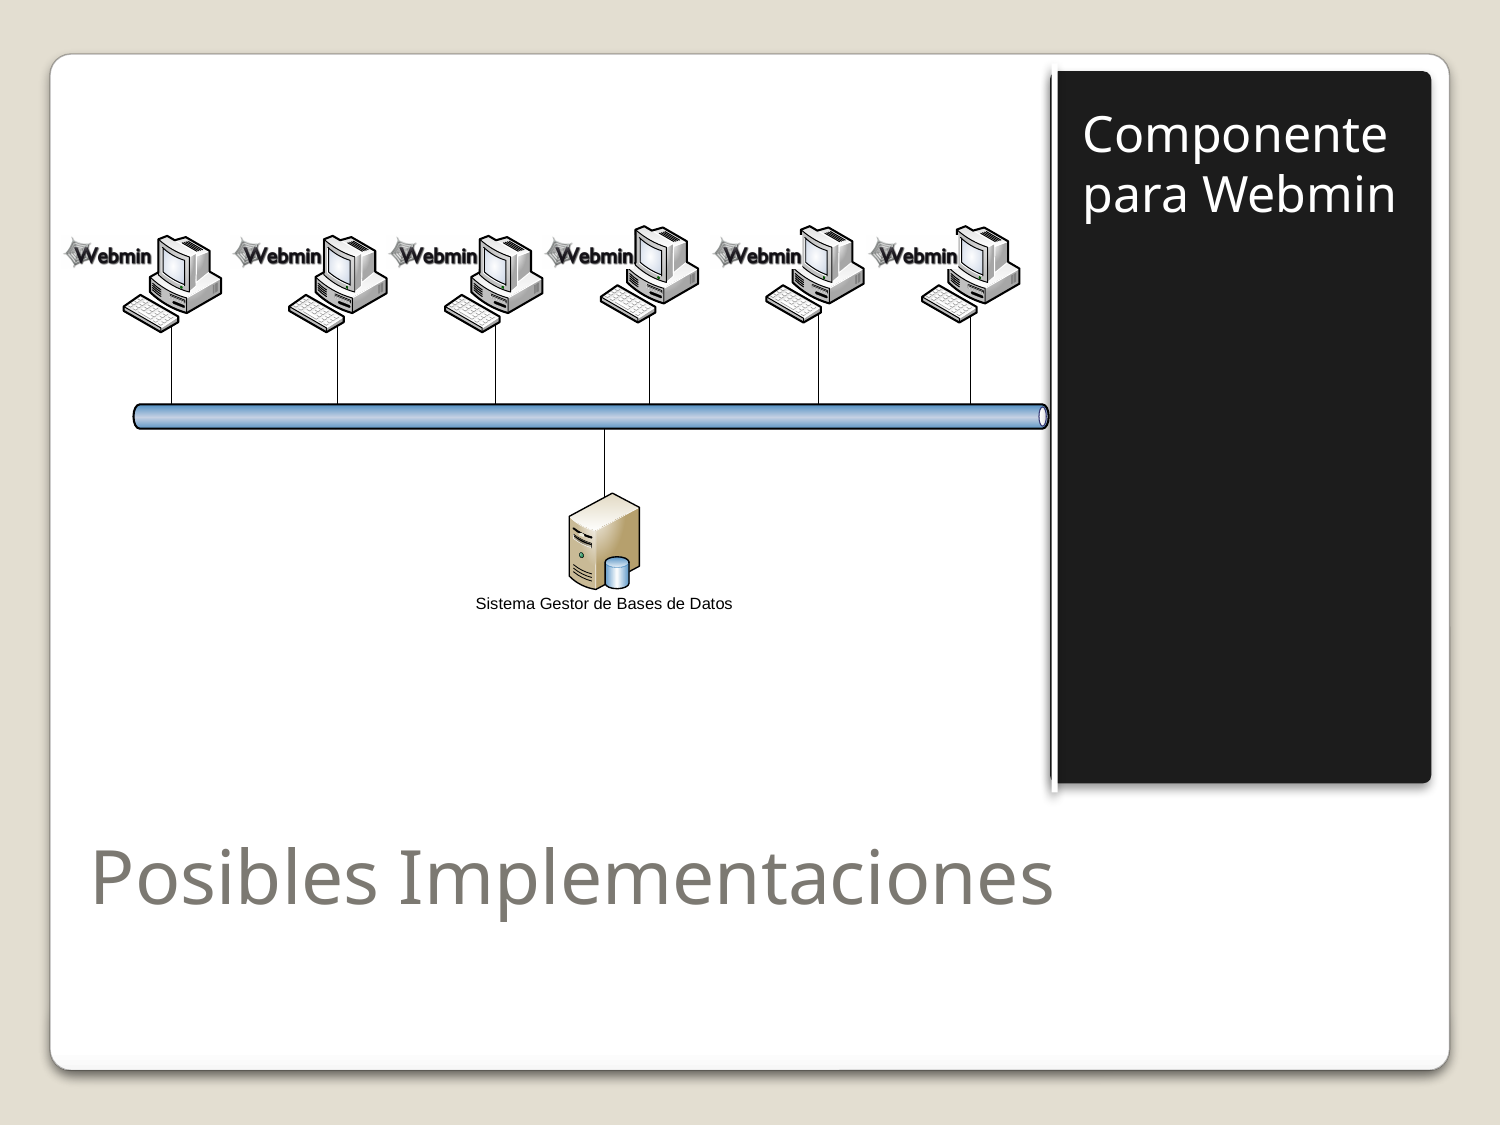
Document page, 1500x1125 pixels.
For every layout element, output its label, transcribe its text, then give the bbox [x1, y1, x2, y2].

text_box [58, 222, 1053, 644]
title Posibles Implementaciones [75, 822, 1425, 995]
list Componente para Webmin [1060, 87, 1428, 779]
